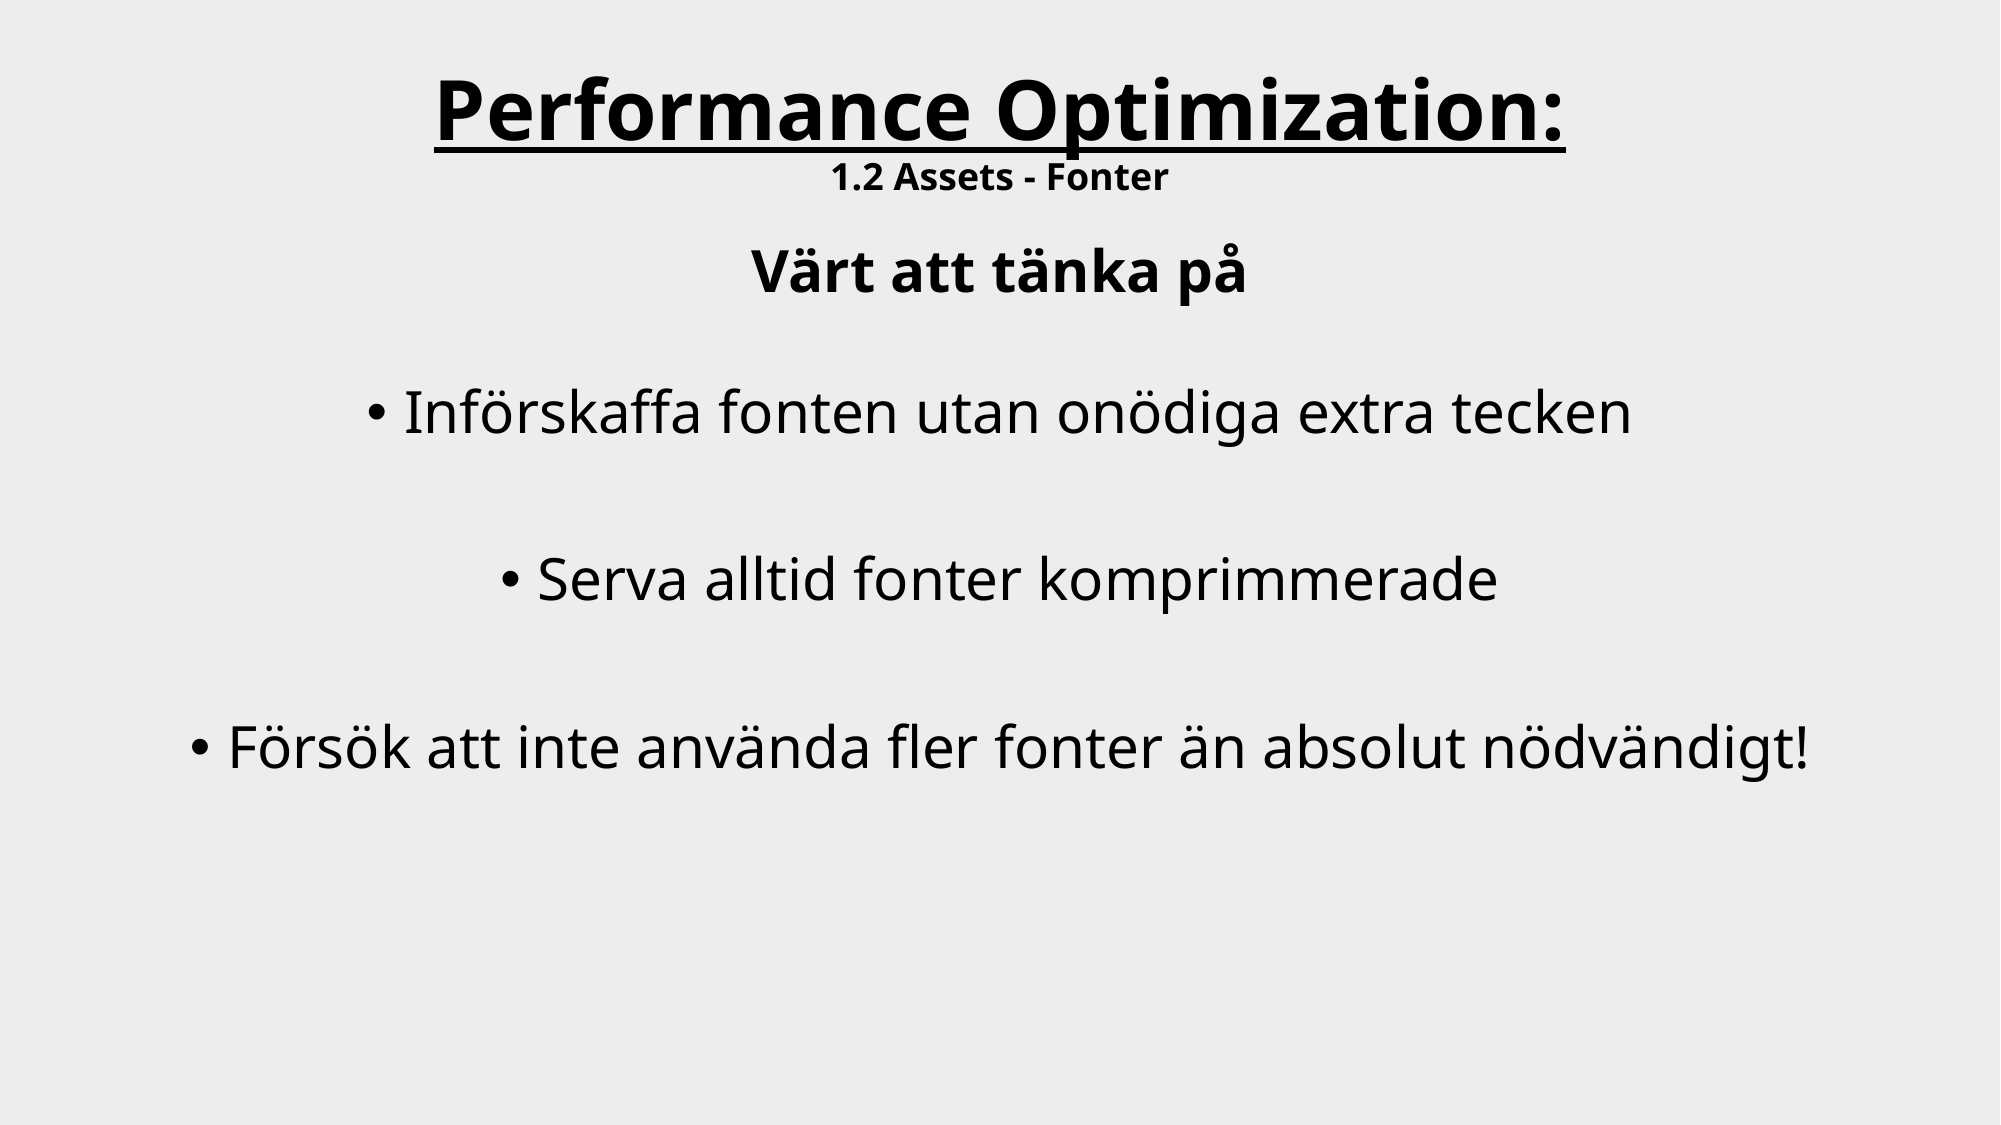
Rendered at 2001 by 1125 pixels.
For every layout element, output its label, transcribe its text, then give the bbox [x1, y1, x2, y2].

title Performance Optimization: 1.2 Assets - Fonter [281, 47, 1718, 221]
list Värt att tänka på Införskaffa fonten utan onödiga extra tecken Serva alltid fonter komprimmerade Försök att inte använda fler fonter än absolut nödvändigt! [137, 235, 1863, 1078]
